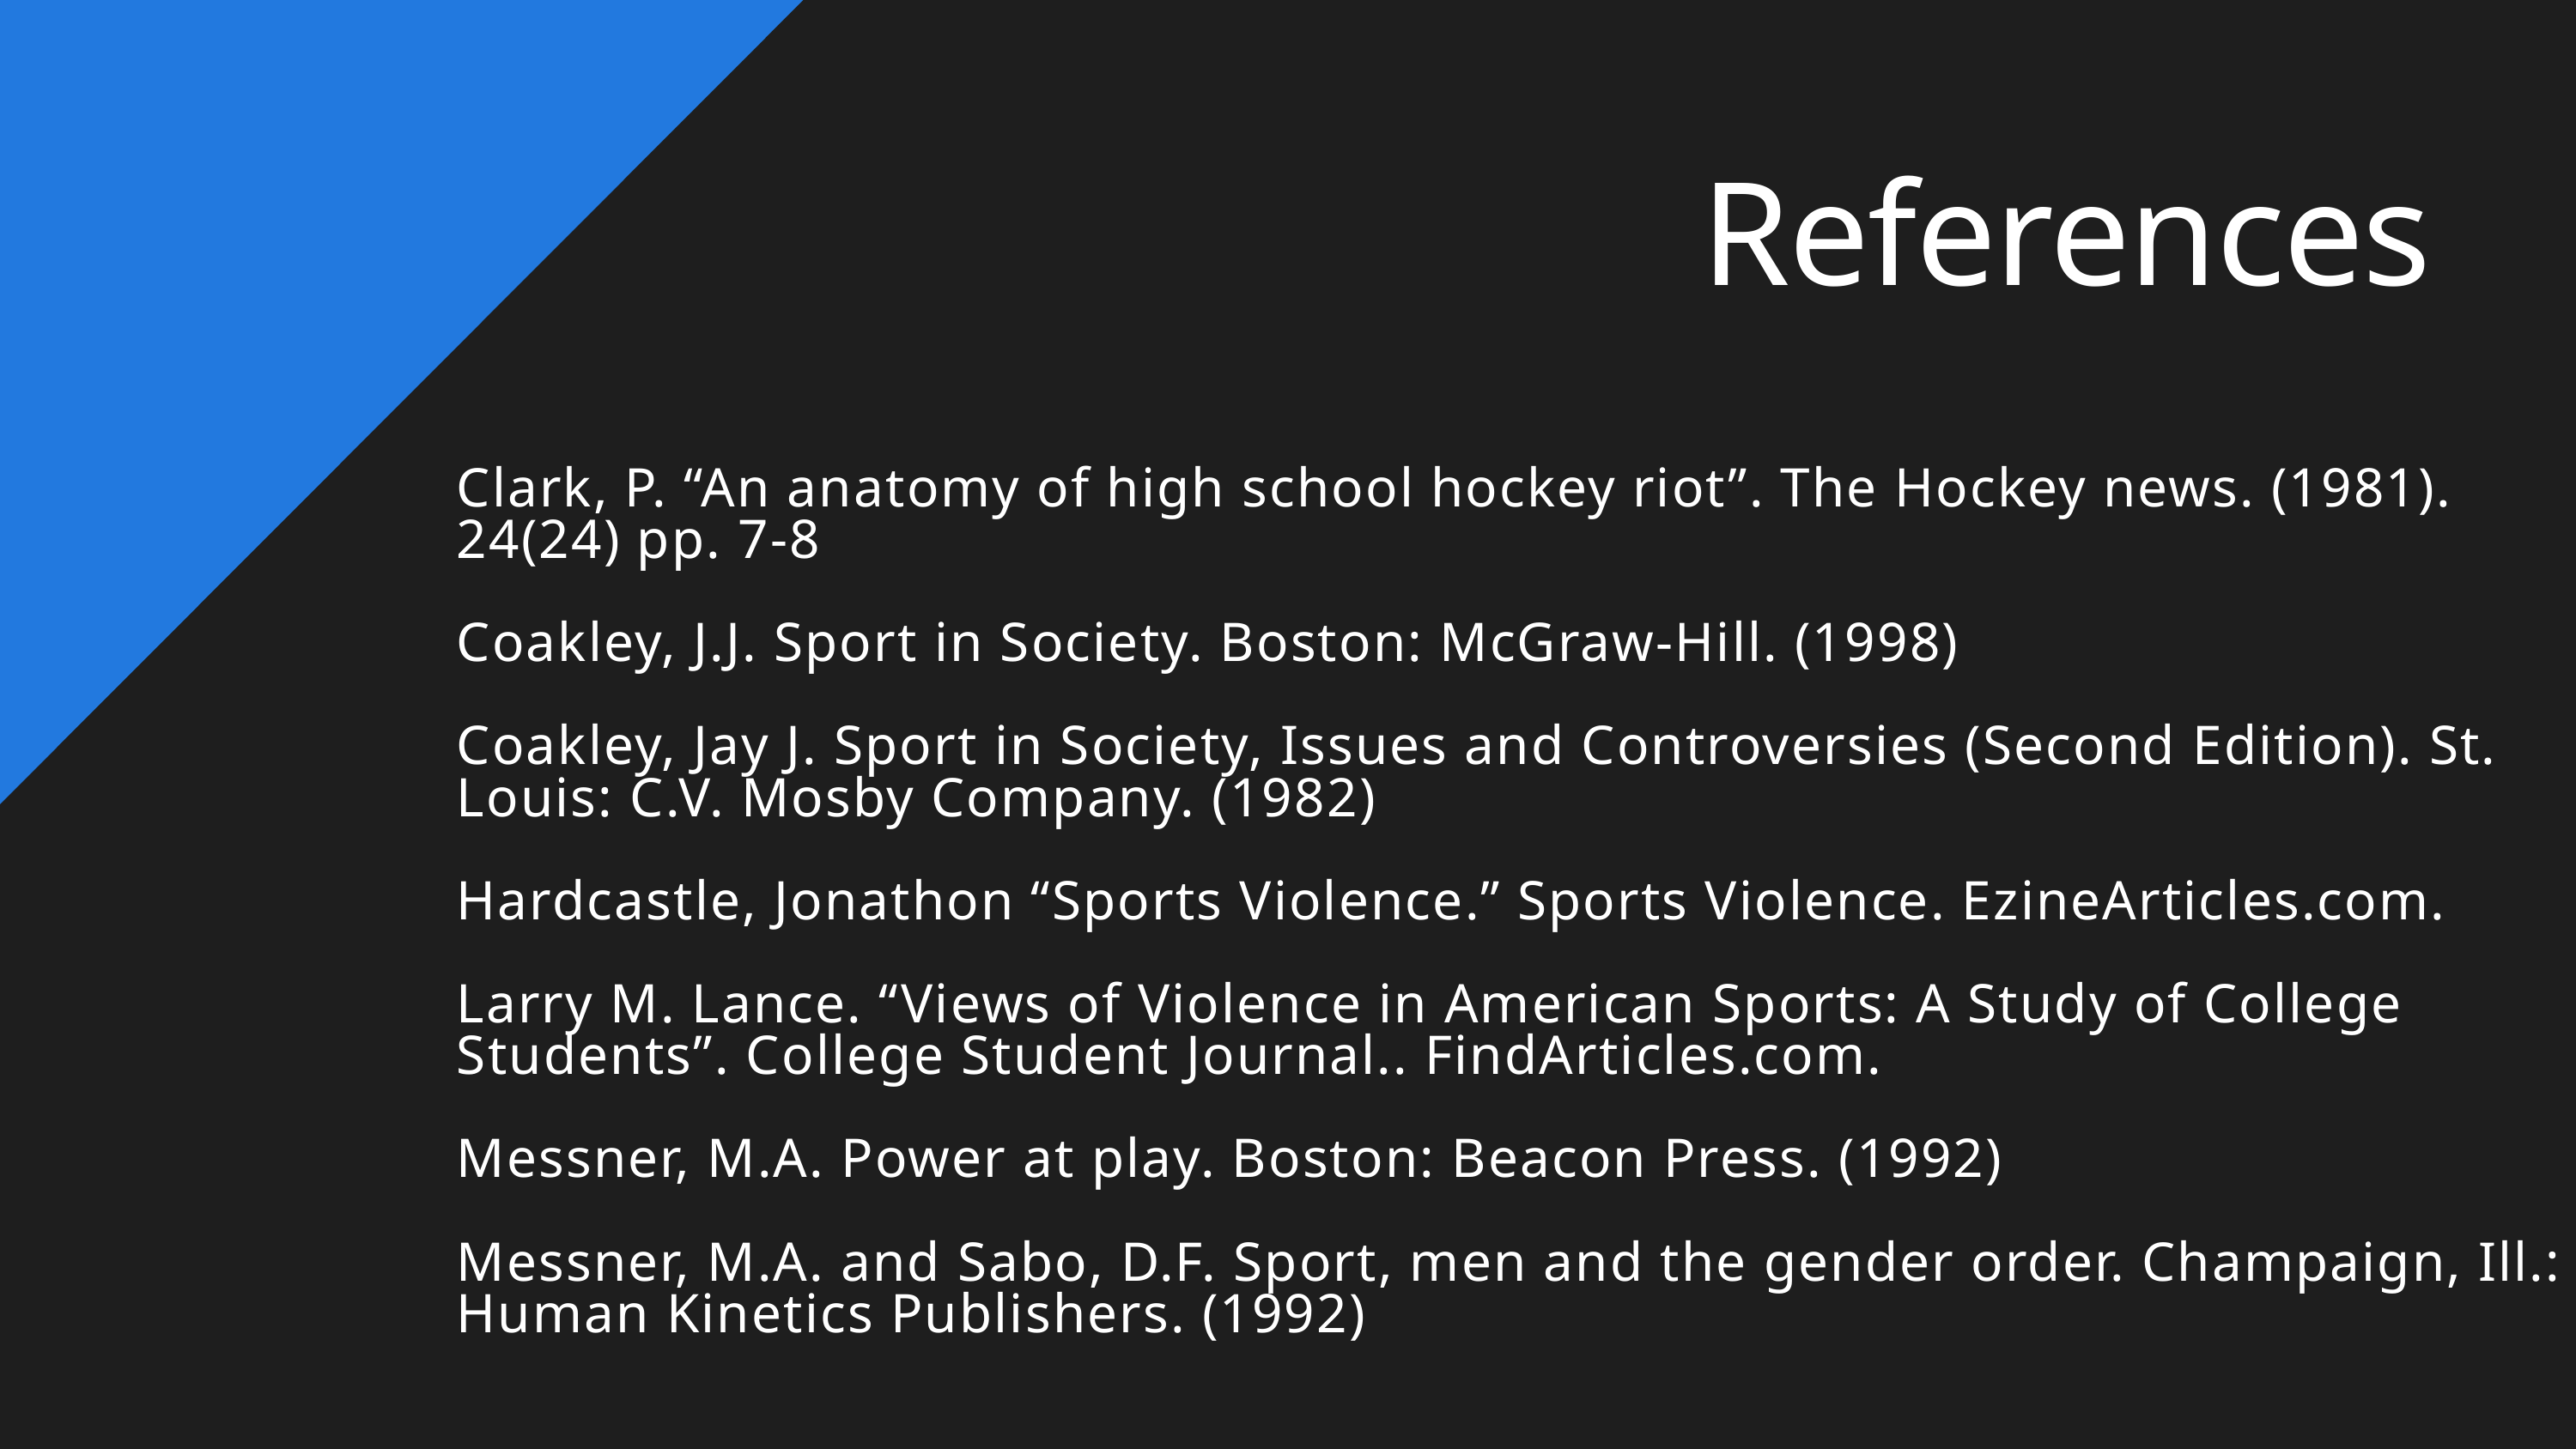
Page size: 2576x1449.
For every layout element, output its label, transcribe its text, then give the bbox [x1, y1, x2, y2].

text_box References [969, 142, 2432, 314]
text_box Clark, P. “An anatomy of high school hockey riot”. The Hockey news. (1981). 24(24) pp. 7-8 Coakley, J.J. Sport in Society. Boston: McGraw-Hill. (1998) Coakley, Jay J. Sport in Society, Issues and Controversies (Second Edition). St. Louis: C.V. Mosby Company. (1982) Hardcastle, Jonathon “Sports Violence.” Sports Violence. EzineArticles.com. Larry M. Lance. “Views of Violence in American Sports: A Study of College Students”. College Student Journal.. FindArticles.com. Messner, M.A. Power at play. Boston: Beacon Press. (1992) Messner, M.A. and Sabo, D.F. Sport, men and the gender order. Champaign, Ill.: Human Kinetics Publishers. (1992) [456, 465, 2576, 1343]
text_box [0, 0, 805, 804]
